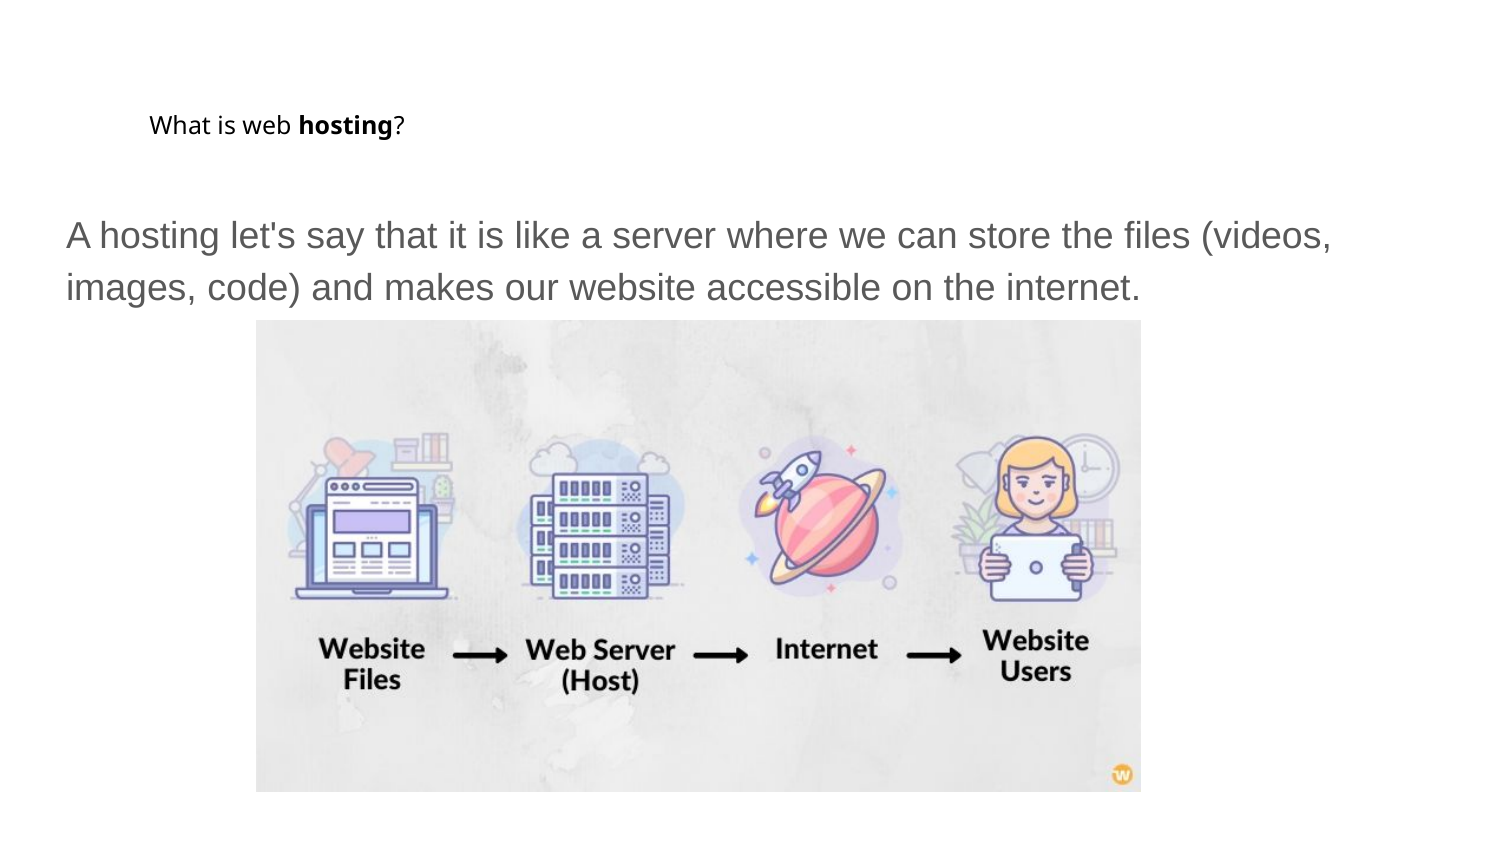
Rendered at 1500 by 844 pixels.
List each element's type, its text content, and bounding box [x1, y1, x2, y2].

title What is web hosting? [51, 72, 1449, 167]
picture [256, 320, 1141, 793]
list A hosting let's say that it is like a server where we can store the files (videos, images, code) and makes our website accessible on the internet. [51, 189, 1449, 805]
